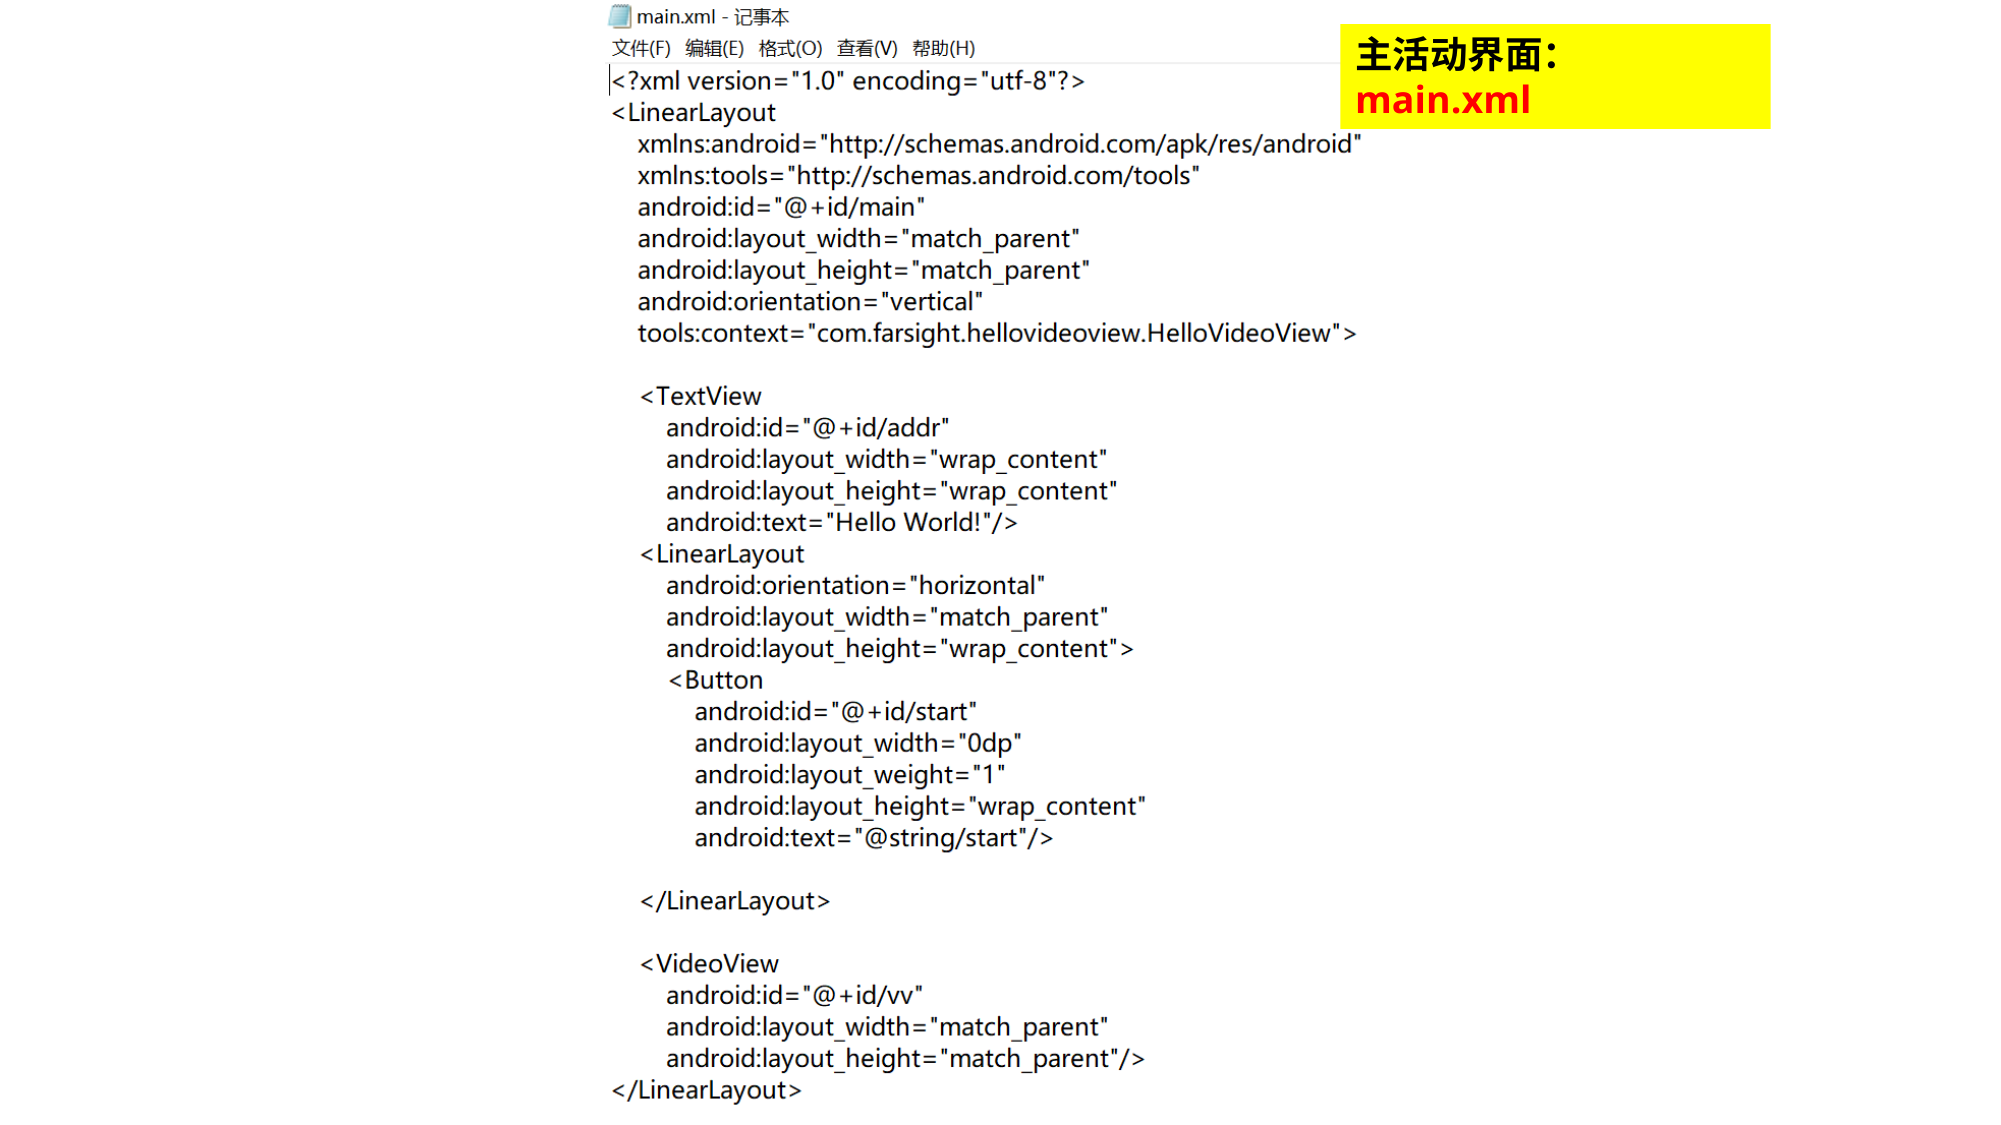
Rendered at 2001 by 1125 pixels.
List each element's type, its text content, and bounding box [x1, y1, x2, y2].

text_box 主活动界面：main.xml [1395, 24, 1771, 129]
picture [605, 0, 1395, 1125]
